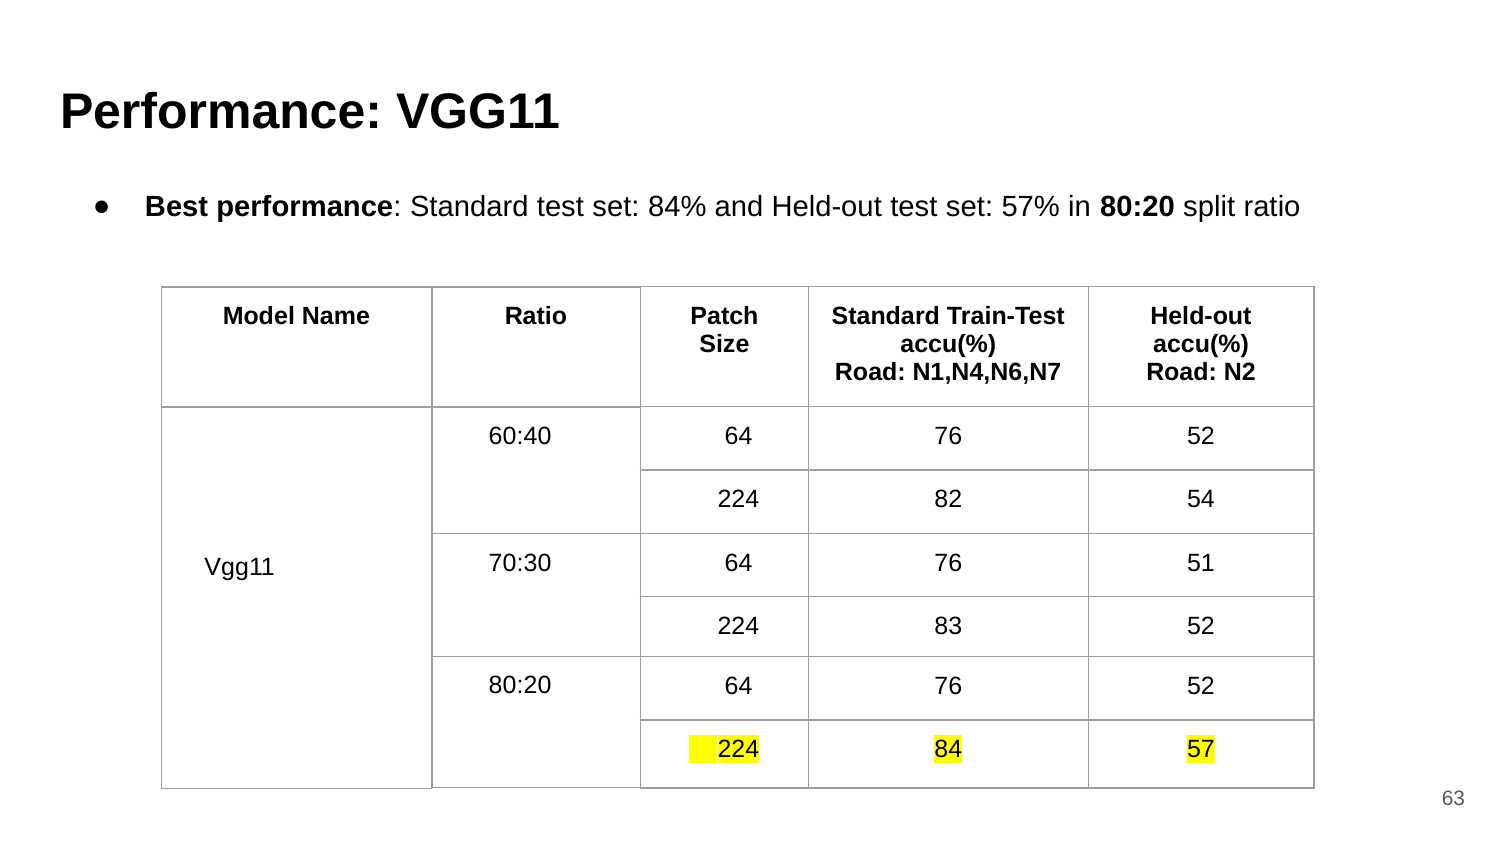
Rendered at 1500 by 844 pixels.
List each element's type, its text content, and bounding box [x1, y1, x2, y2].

slide_number 63 [1389, 764, 1480, 830]
table_header Held-out accu(%) Road: N2 [1089, 287, 1313, 406]
table_cell 76 [809, 534, 1088, 596]
table_cell 76 [809, 657, 1088, 719]
table_cell 64 [641, 534, 808, 596]
table_cell 70:30 [433, 534, 640, 656]
table_cell 57 [1089, 721, 1313, 787]
text_box Best performance: Standard test set: 84% and Held-out test set: 57% in 80:20 split ratio [54, 172, 1373, 238]
table_cell 76 [809, 407, 1088, 469]
table_cell 80:20 [433, 657, 640, 787]
table_cell Vgg11 [162, 408, 431, 788]
table_cell 82 [809, 471, 1088, 533]
table_cell 60:40 [433, 408, 640, 533]
table_cell 83 [809, 597, 1088, 656]
table_header Model Name [162, 288, 431, 406]
title Performance: VGG11 [45, 63, 785, 157]
table_header Standard Train-Test accu(%) Road: N1,N4,N6,N7 [809, 287, 1088, 406]
table_cell 52 [1089, 597, 1313, 656]
table_cell 224 [641, 471, 808, 533]
table_cell 51 [1089, 534, 1313, 596]
table_cell 224 [641, 721, 808, 787]
table_header Ratio [433, 288, 640, 406]
table_cell 52 [1089, 657, 1313, 719]
table_header Patch Size [641, 287, 808, 406]
table_cell 64 [641, 657, 808, 719]
table_cell 224 [641, 597, 808, 656]
table_cell 64 [641, 407, 808, 469]
table_cell 54 [1089, 471, 1313, 533]
table_cell 52 [1089, 407, 1313, 469]
table_cell 84 [809, 721, 1088, 787]
